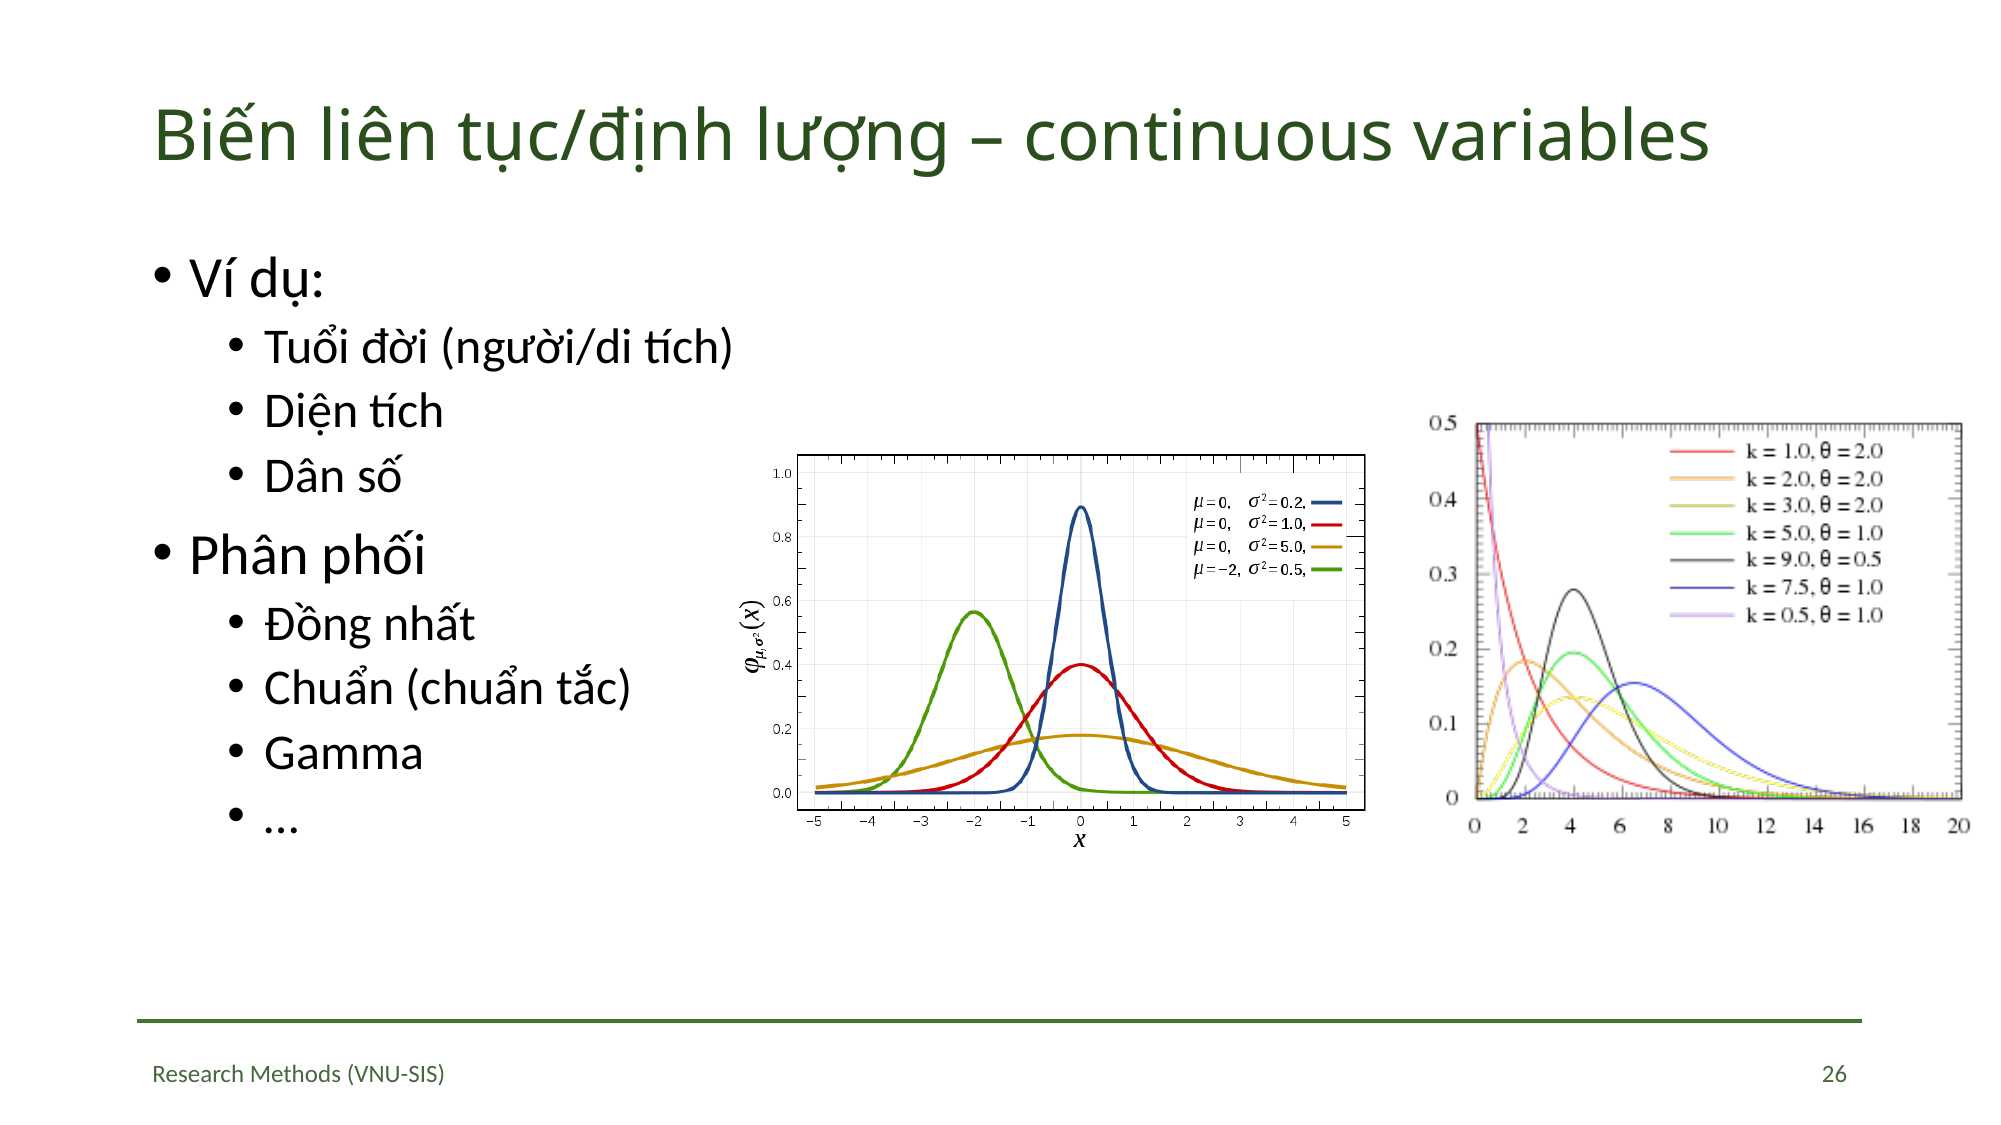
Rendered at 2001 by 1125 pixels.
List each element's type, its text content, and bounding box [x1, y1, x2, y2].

picture [735, 446, 1373, 854]
picture [1395, 399, 2000, 854]
title Biến liên tục/định lượng – continuous variables [137, 59, 1863, 216]
footer Research Methods (VNU-SIS) [137, 1042, 514, 1103]
list Ví dụ: Tuổi đời (người/di tích) Diện tích Dân số Phân phối Đồng nhất Chuẩn (chuẩn tắc) Gamma … [137, 239, 1863, 1014]
slide_number 26 [1412, 1042, 1863, 1103]
